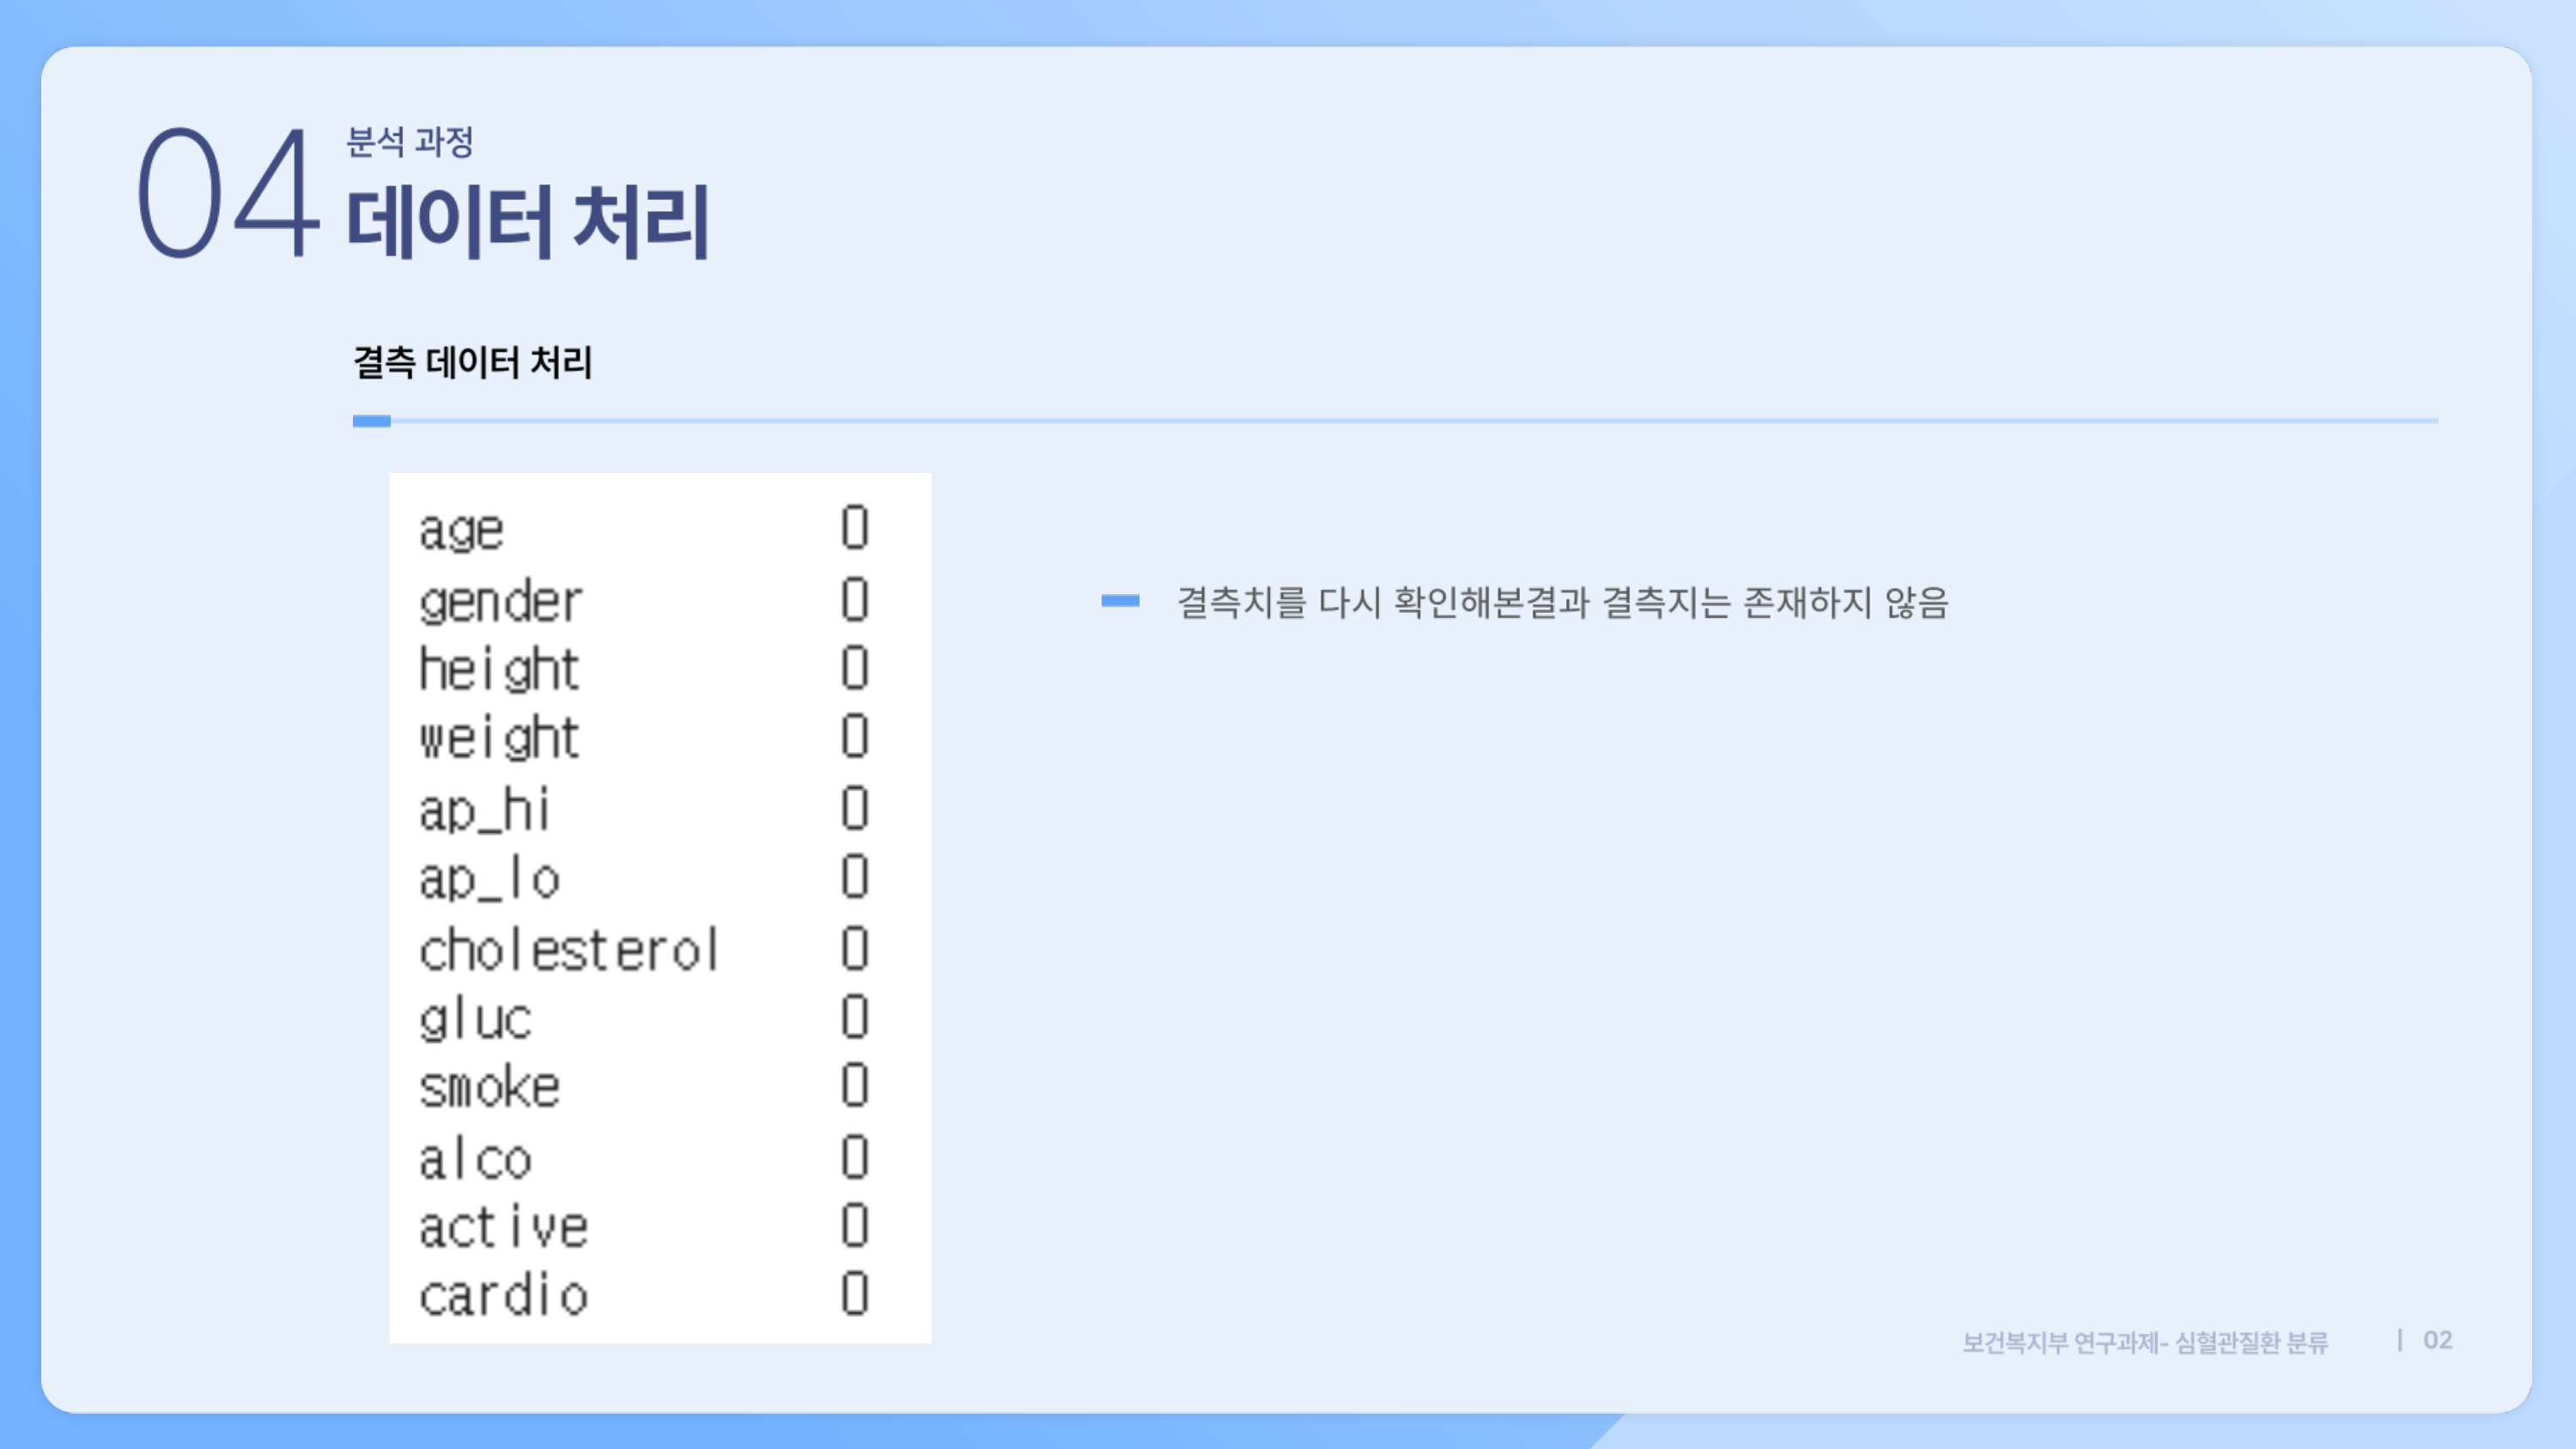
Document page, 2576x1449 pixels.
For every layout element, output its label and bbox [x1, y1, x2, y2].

picture [1958, 1319, 2343, 1370]
text_box [0, 0, 2576, 1449]
text_box [1101, 579, 1139, 623]
text_box [390, 473, 932, 1343]
picture [106, 43, 752, 409]
text_box [353, 399, 392, 444]
picture [2379, 1320, 2464, 1363]
picture [1170, 570, 1966, 649]
text_box [41, 45, 2532, 1414]
text_box [395, 411, 2439, 431]
